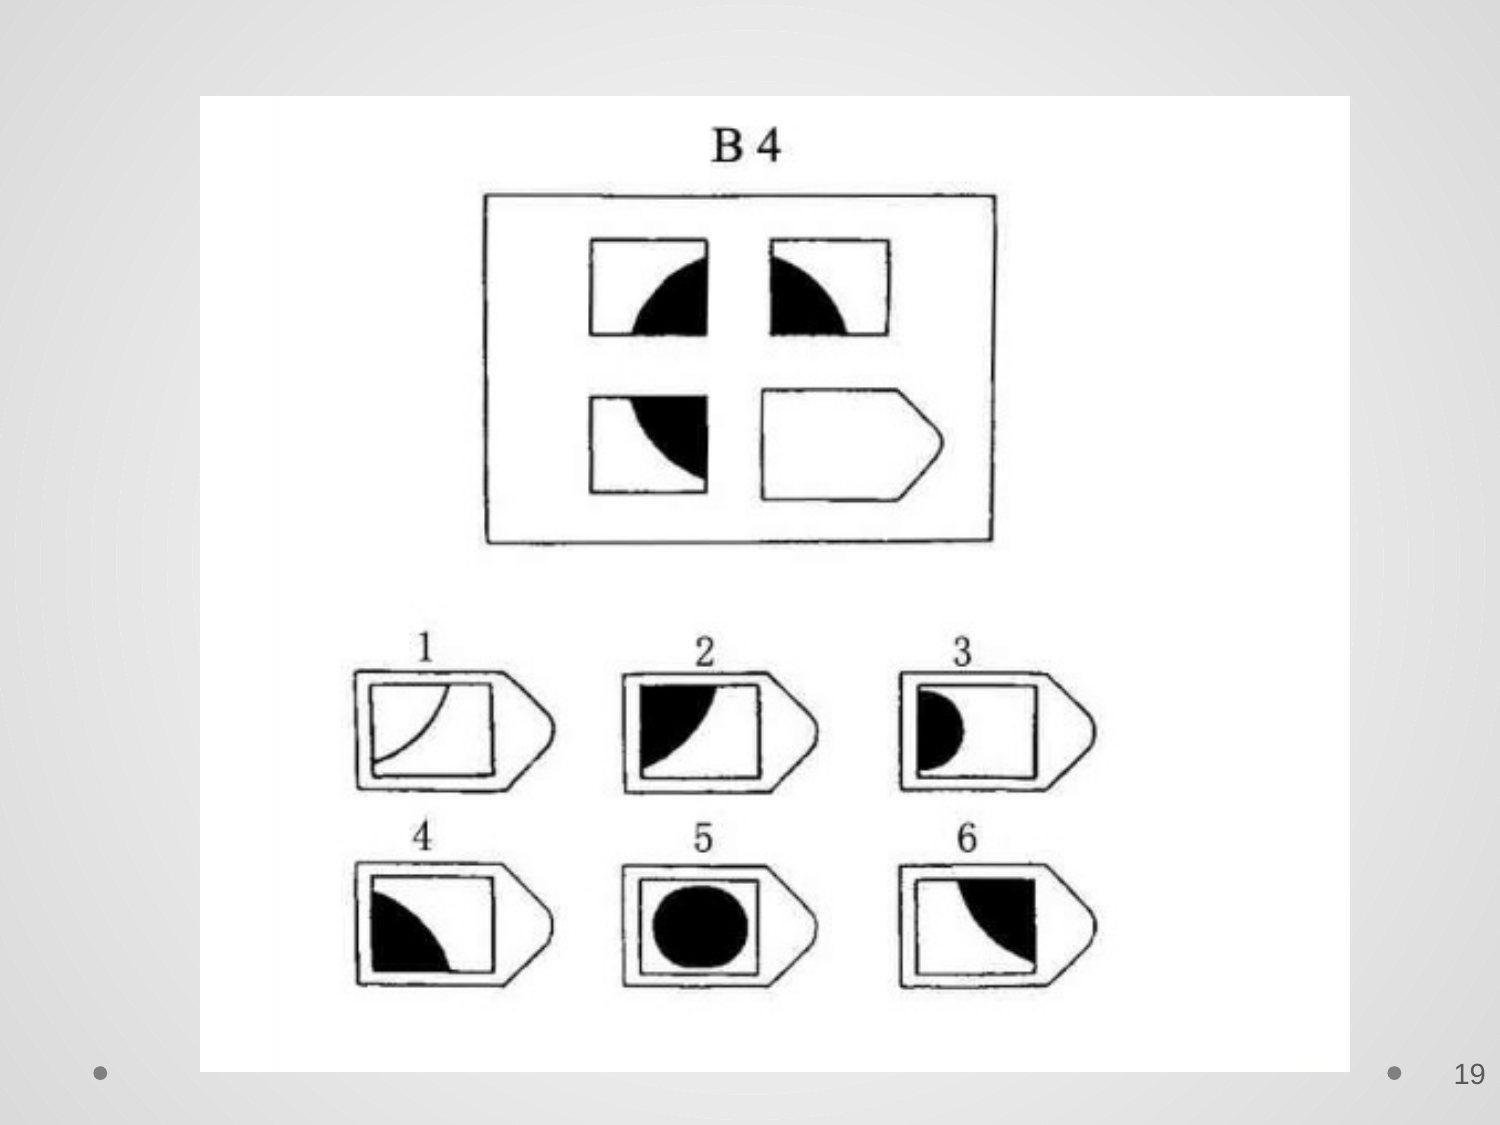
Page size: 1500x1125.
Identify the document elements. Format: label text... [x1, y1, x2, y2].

picture [199, 95, 1351, 1072]
slide_number 19 [1401, 1042, 1494, 1103]
